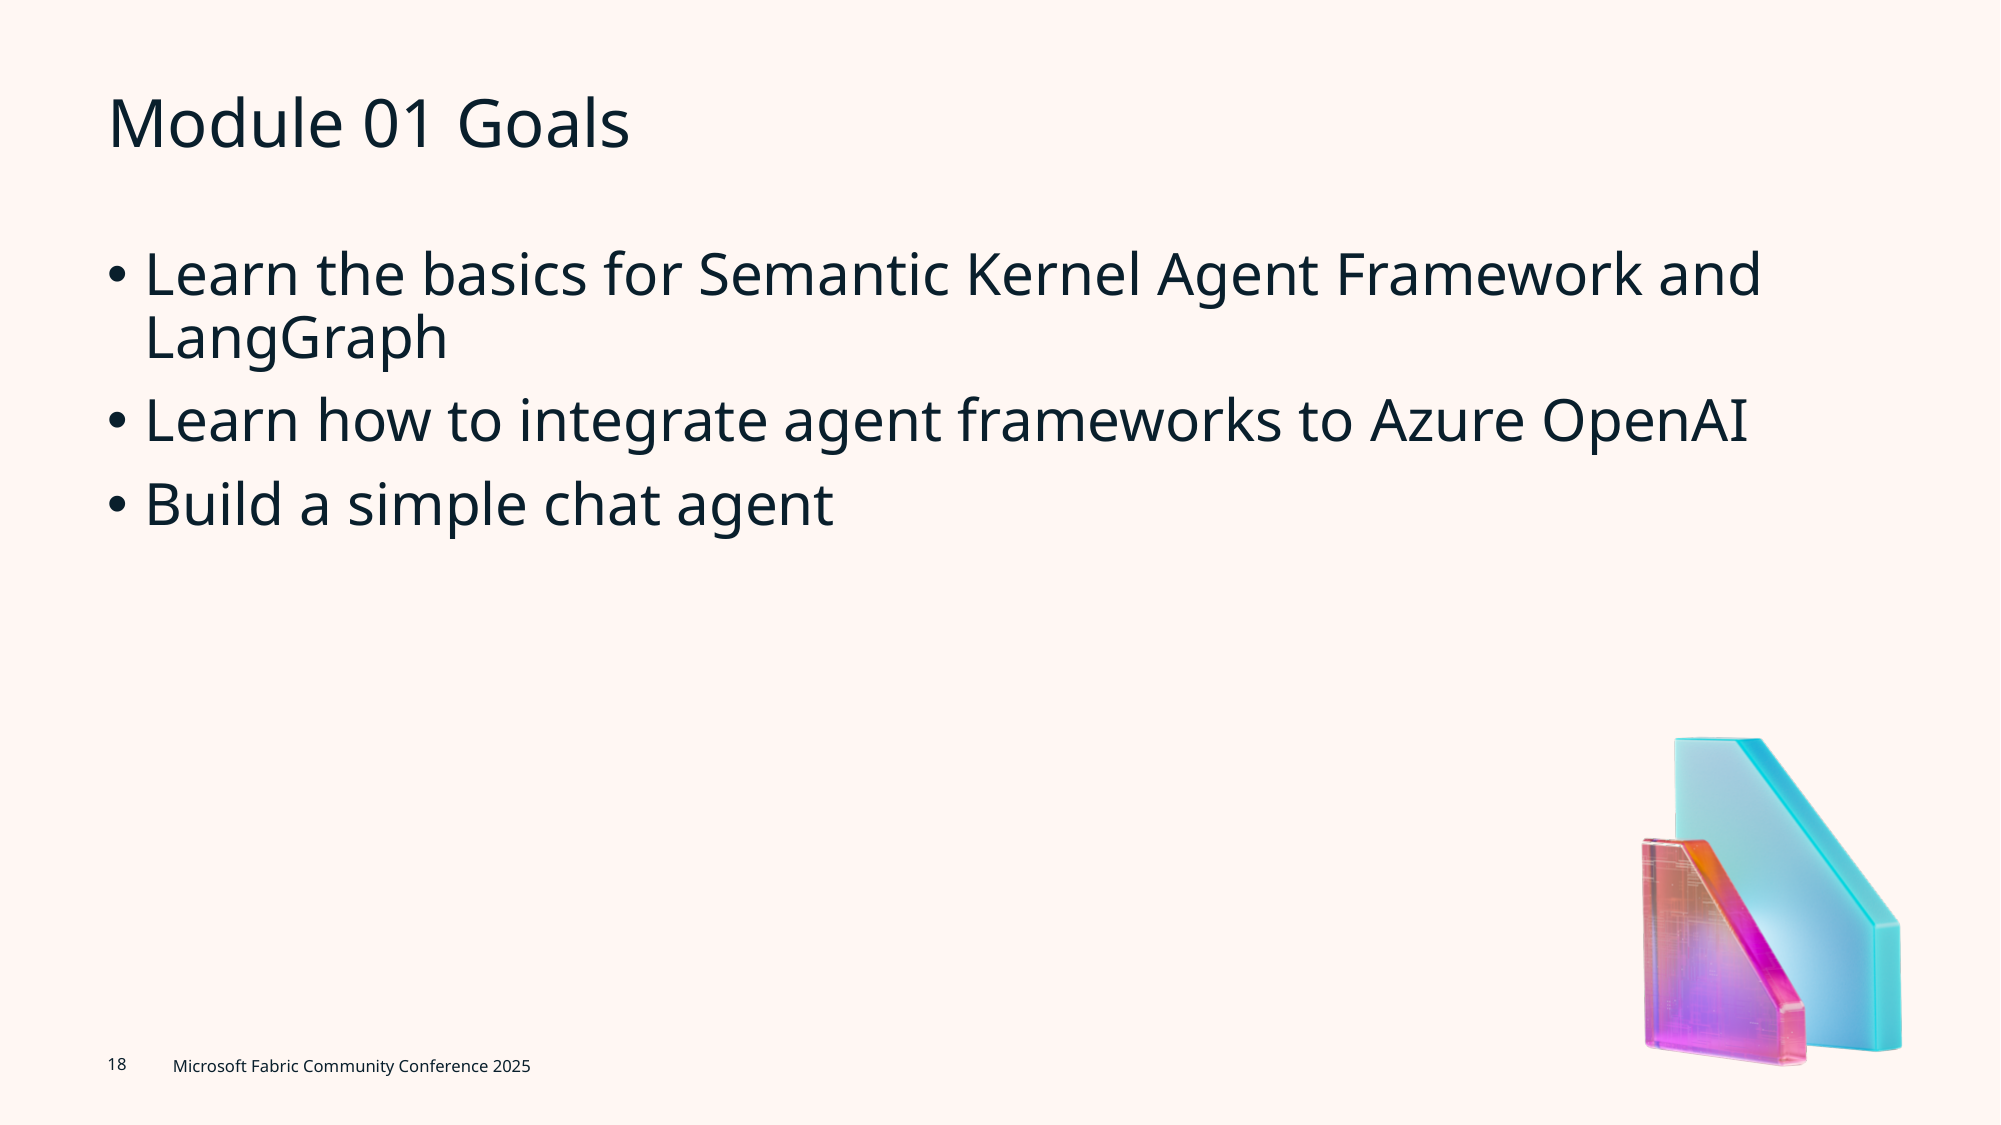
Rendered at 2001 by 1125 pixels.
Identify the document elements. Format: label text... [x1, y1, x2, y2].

title Module 01 Goals [92, 82, 1908, 202]
footer Microsoft Fabric Community Conference 2025 [158, 1035, 627, 1096]
list Learn the basics for Semantic Kernel Agent Framework and LangGraph Learn how to integrate agent frameworks to Azure OpenAI Build a simple chat agent [92, 237, 1965, 1014]
picture [1570, 1014, 1953, 1096]
slide_number 18 [92, 1035, 158, 1096]
